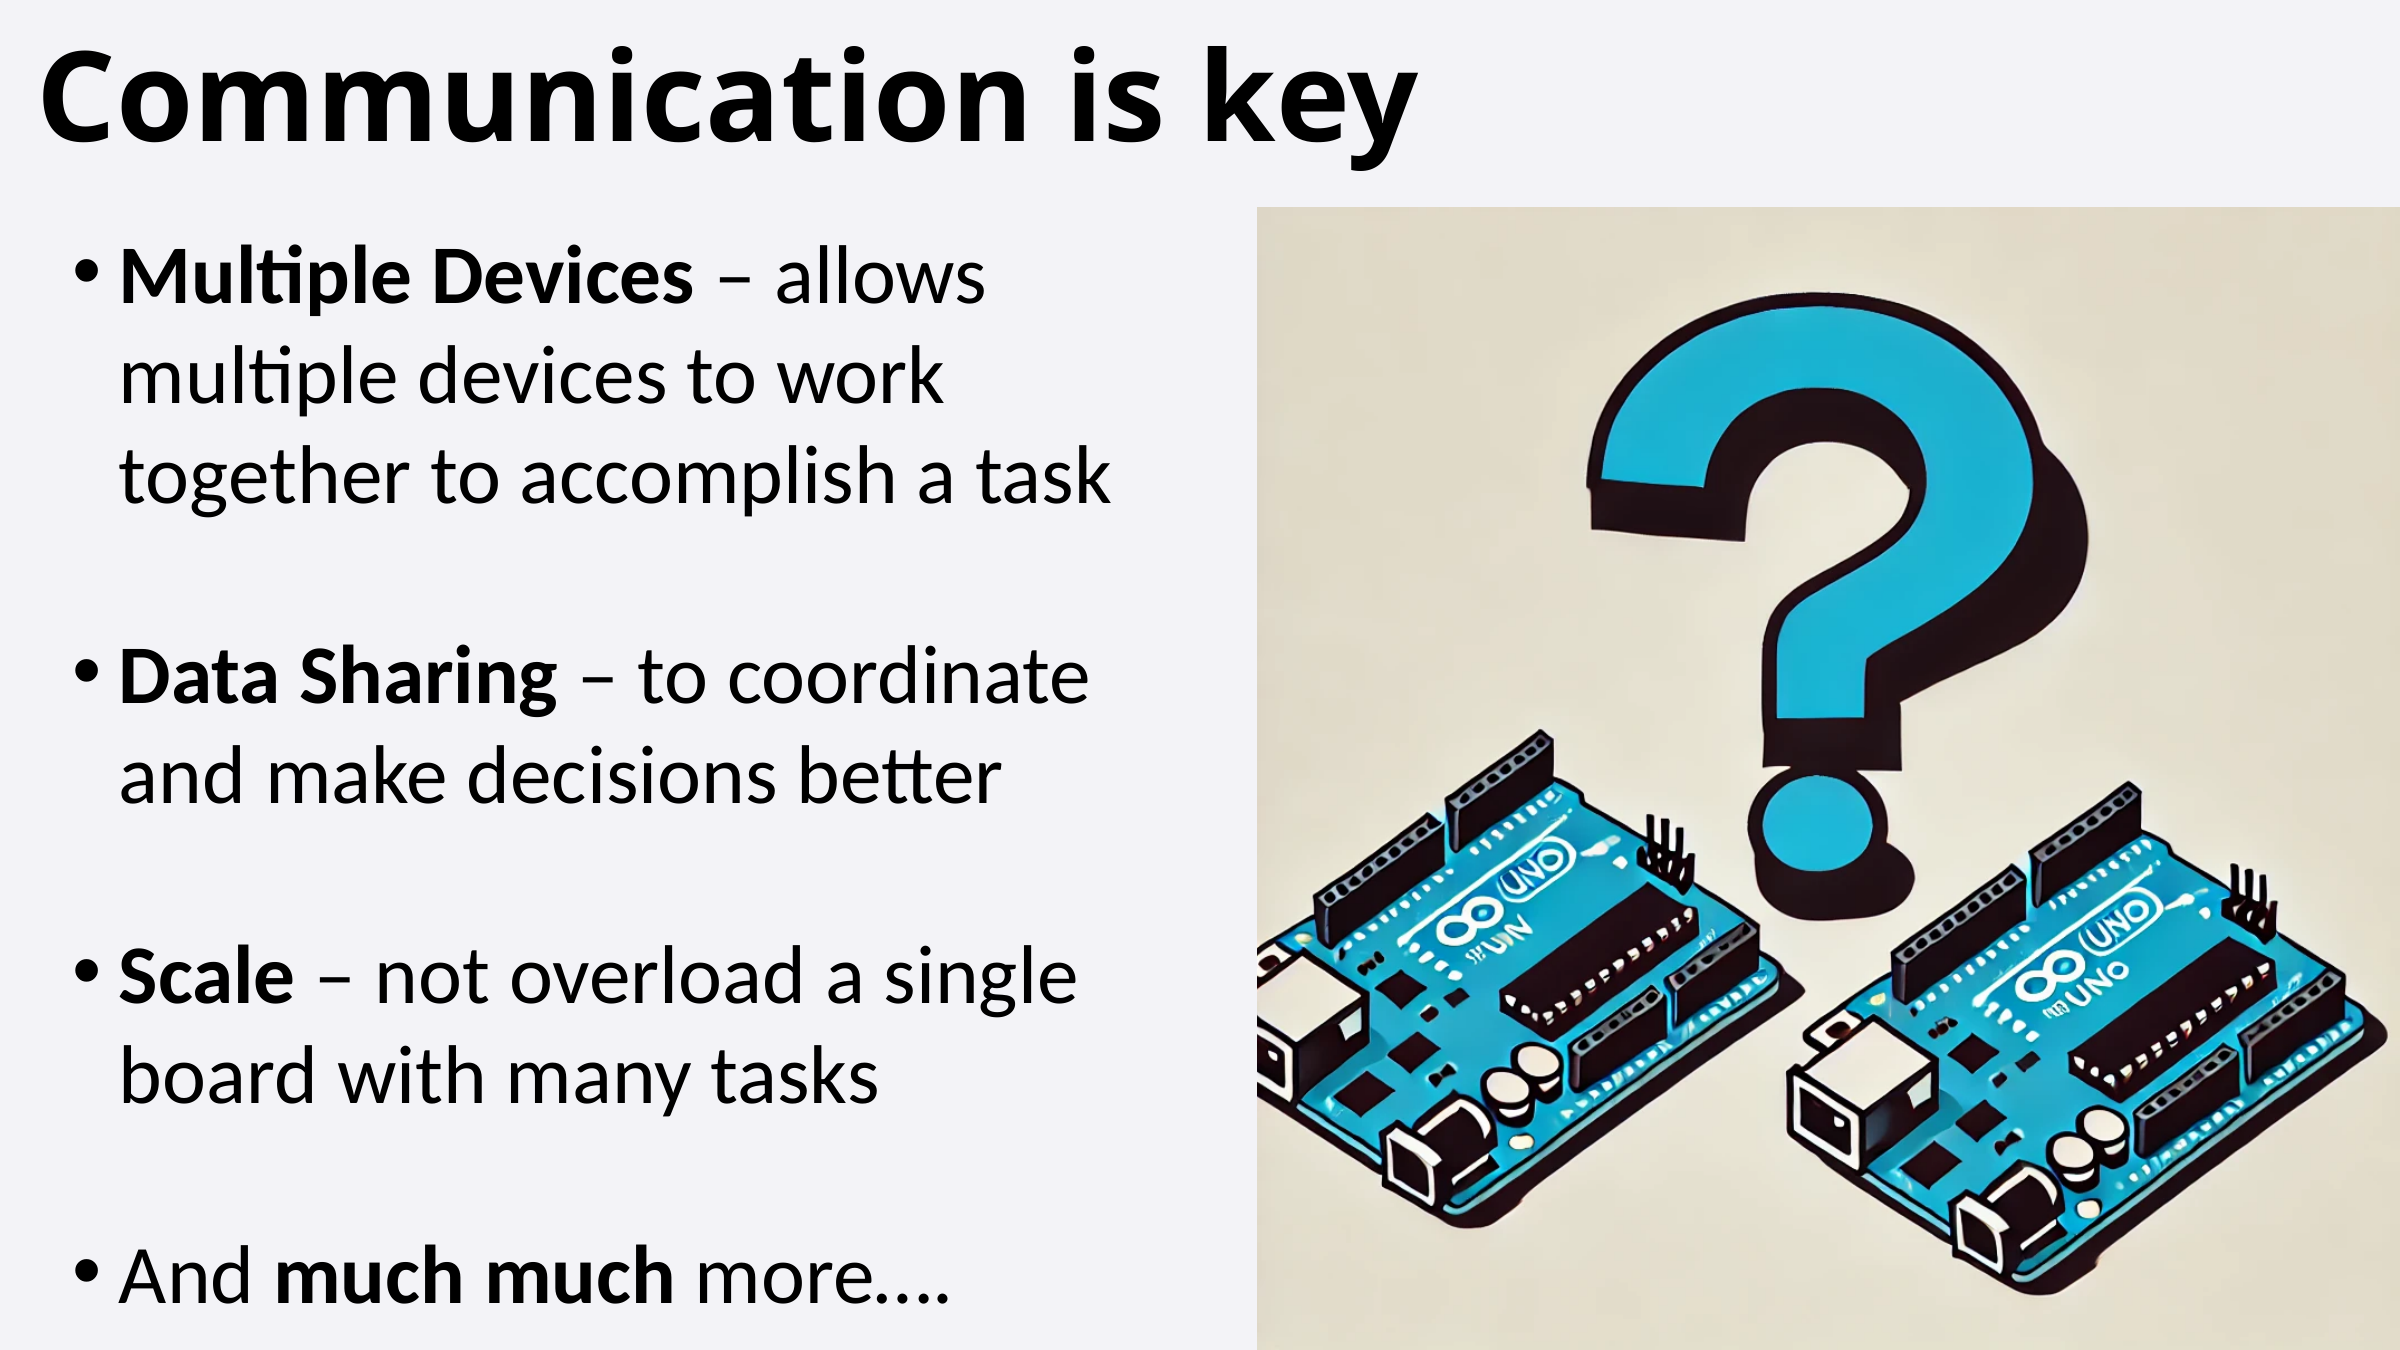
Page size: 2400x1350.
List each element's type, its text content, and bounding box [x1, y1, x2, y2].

text_box Communication is key [21, 8, 1476, 174]
text_box Multiple Devices – allows multiple devices to work together to accomplish a task Data Sharing – to coordinate and make decisions better Scale – not overload a single board with many tasks And much much more…. [57, 212, 1200, 1328]
picture [1257, 207, 2400, 1350]
